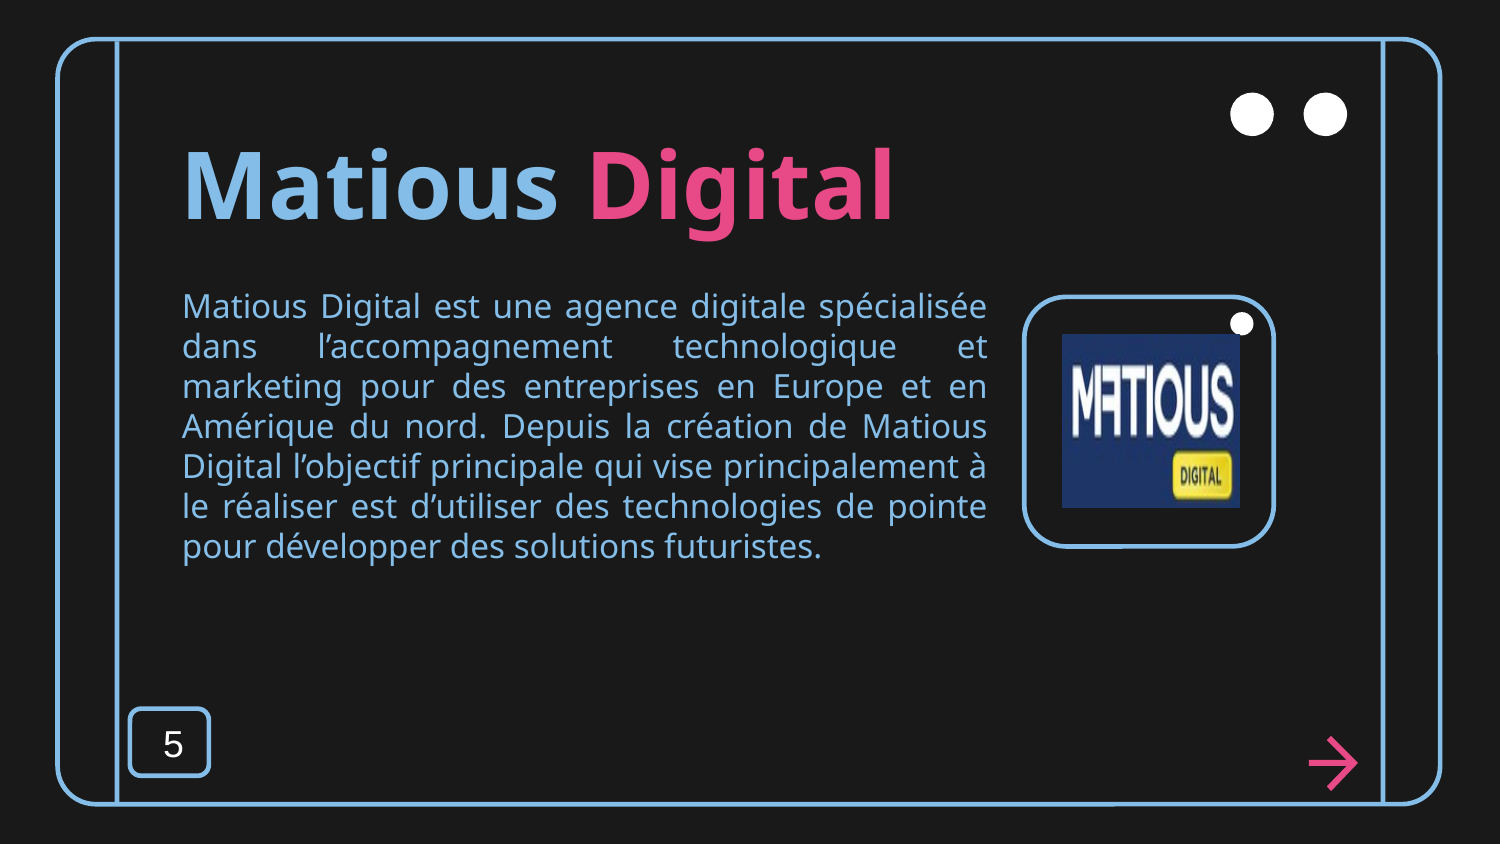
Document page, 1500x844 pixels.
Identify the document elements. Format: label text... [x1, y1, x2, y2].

text_box [1308, 735, 1358, 792]
picture [1062, 333, 1241, 508]
text_box Matious Digital est une agence digitale spécialisée dans l’accompagnement technologique et marketing pour des entreprises en Europe et en Amérique du nord. Depuis la création de Matious Digital l’objectif principale qui vise principalement à le réaliser est d’utiliser des technologies de pointe pour développer des solutions futuristes. [167, 248, 1004, 603]
text_box [129, 709, 138, 776]
text_box Matious Digital [165, 128, 1023, 236]
text_box [1230, 92, 1274, 137]
text_box [1303, 92, 1348, 137]
text_box [1230, 312, 1254, 336]
text_box 5 [138, 708, 209, 776]
text_box [1024, 296, 1274, 547]
